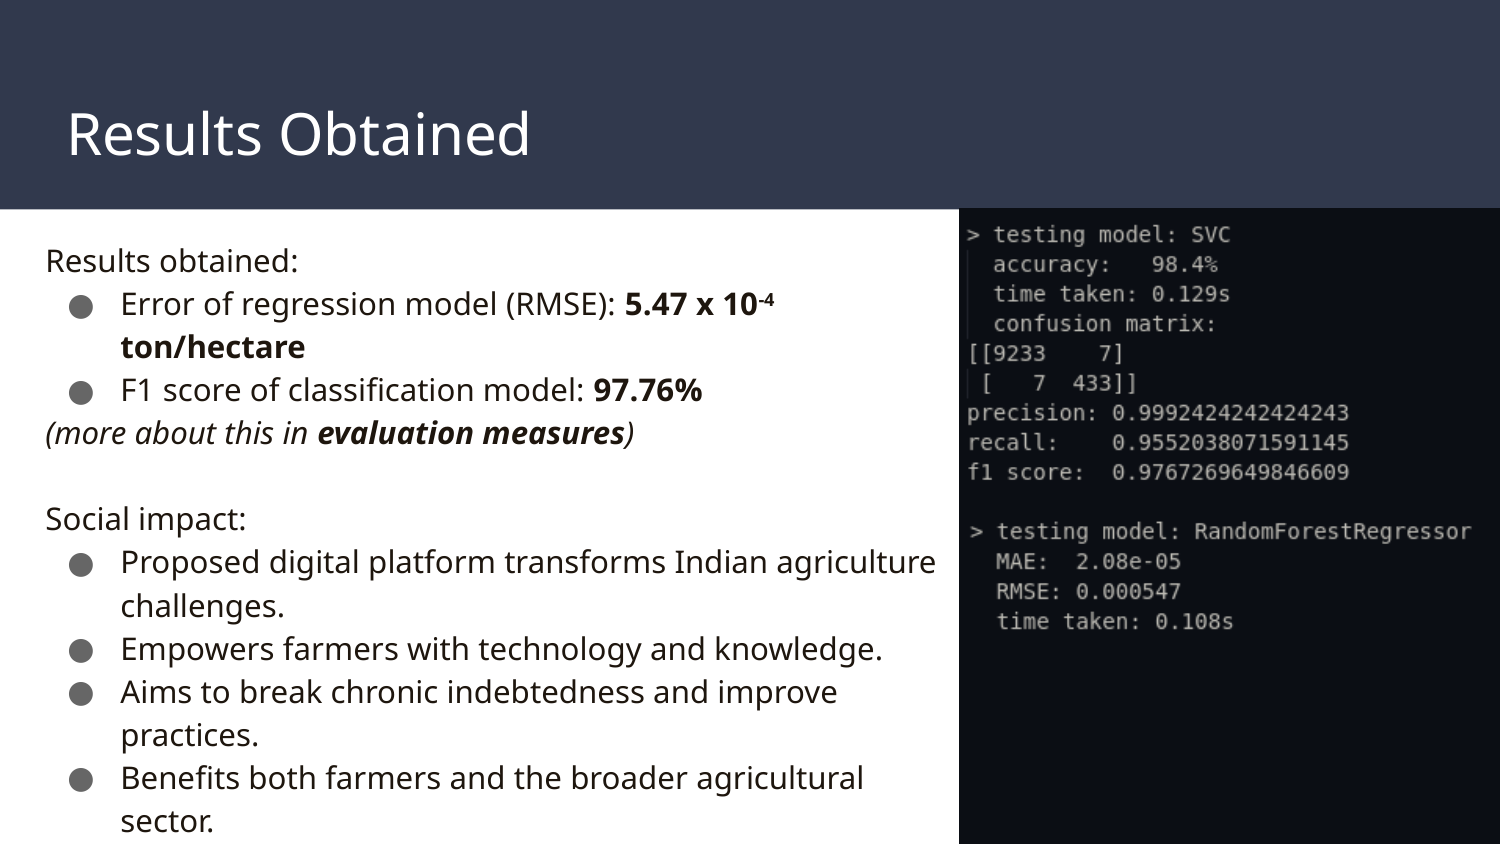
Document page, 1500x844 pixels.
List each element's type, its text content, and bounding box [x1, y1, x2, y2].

picture [958, 208, 1500, 844]
list Results obtained: Error of regression model (RMSE): 5.47 x 10-4 ton/hectare F1 score of classification model: 97.76% (more about this in evaluation measures) Social impact: Proposed digital platform transforms Indian agriculture challenges. Empowers farmers with technology and knowledge. Aims to break chronic indebtedness and improve practices. Benefits both farmers and the broader agricultural sector. [30, 220, 953, 819]
title Results Obtained [51, 82, 1449, 185]
